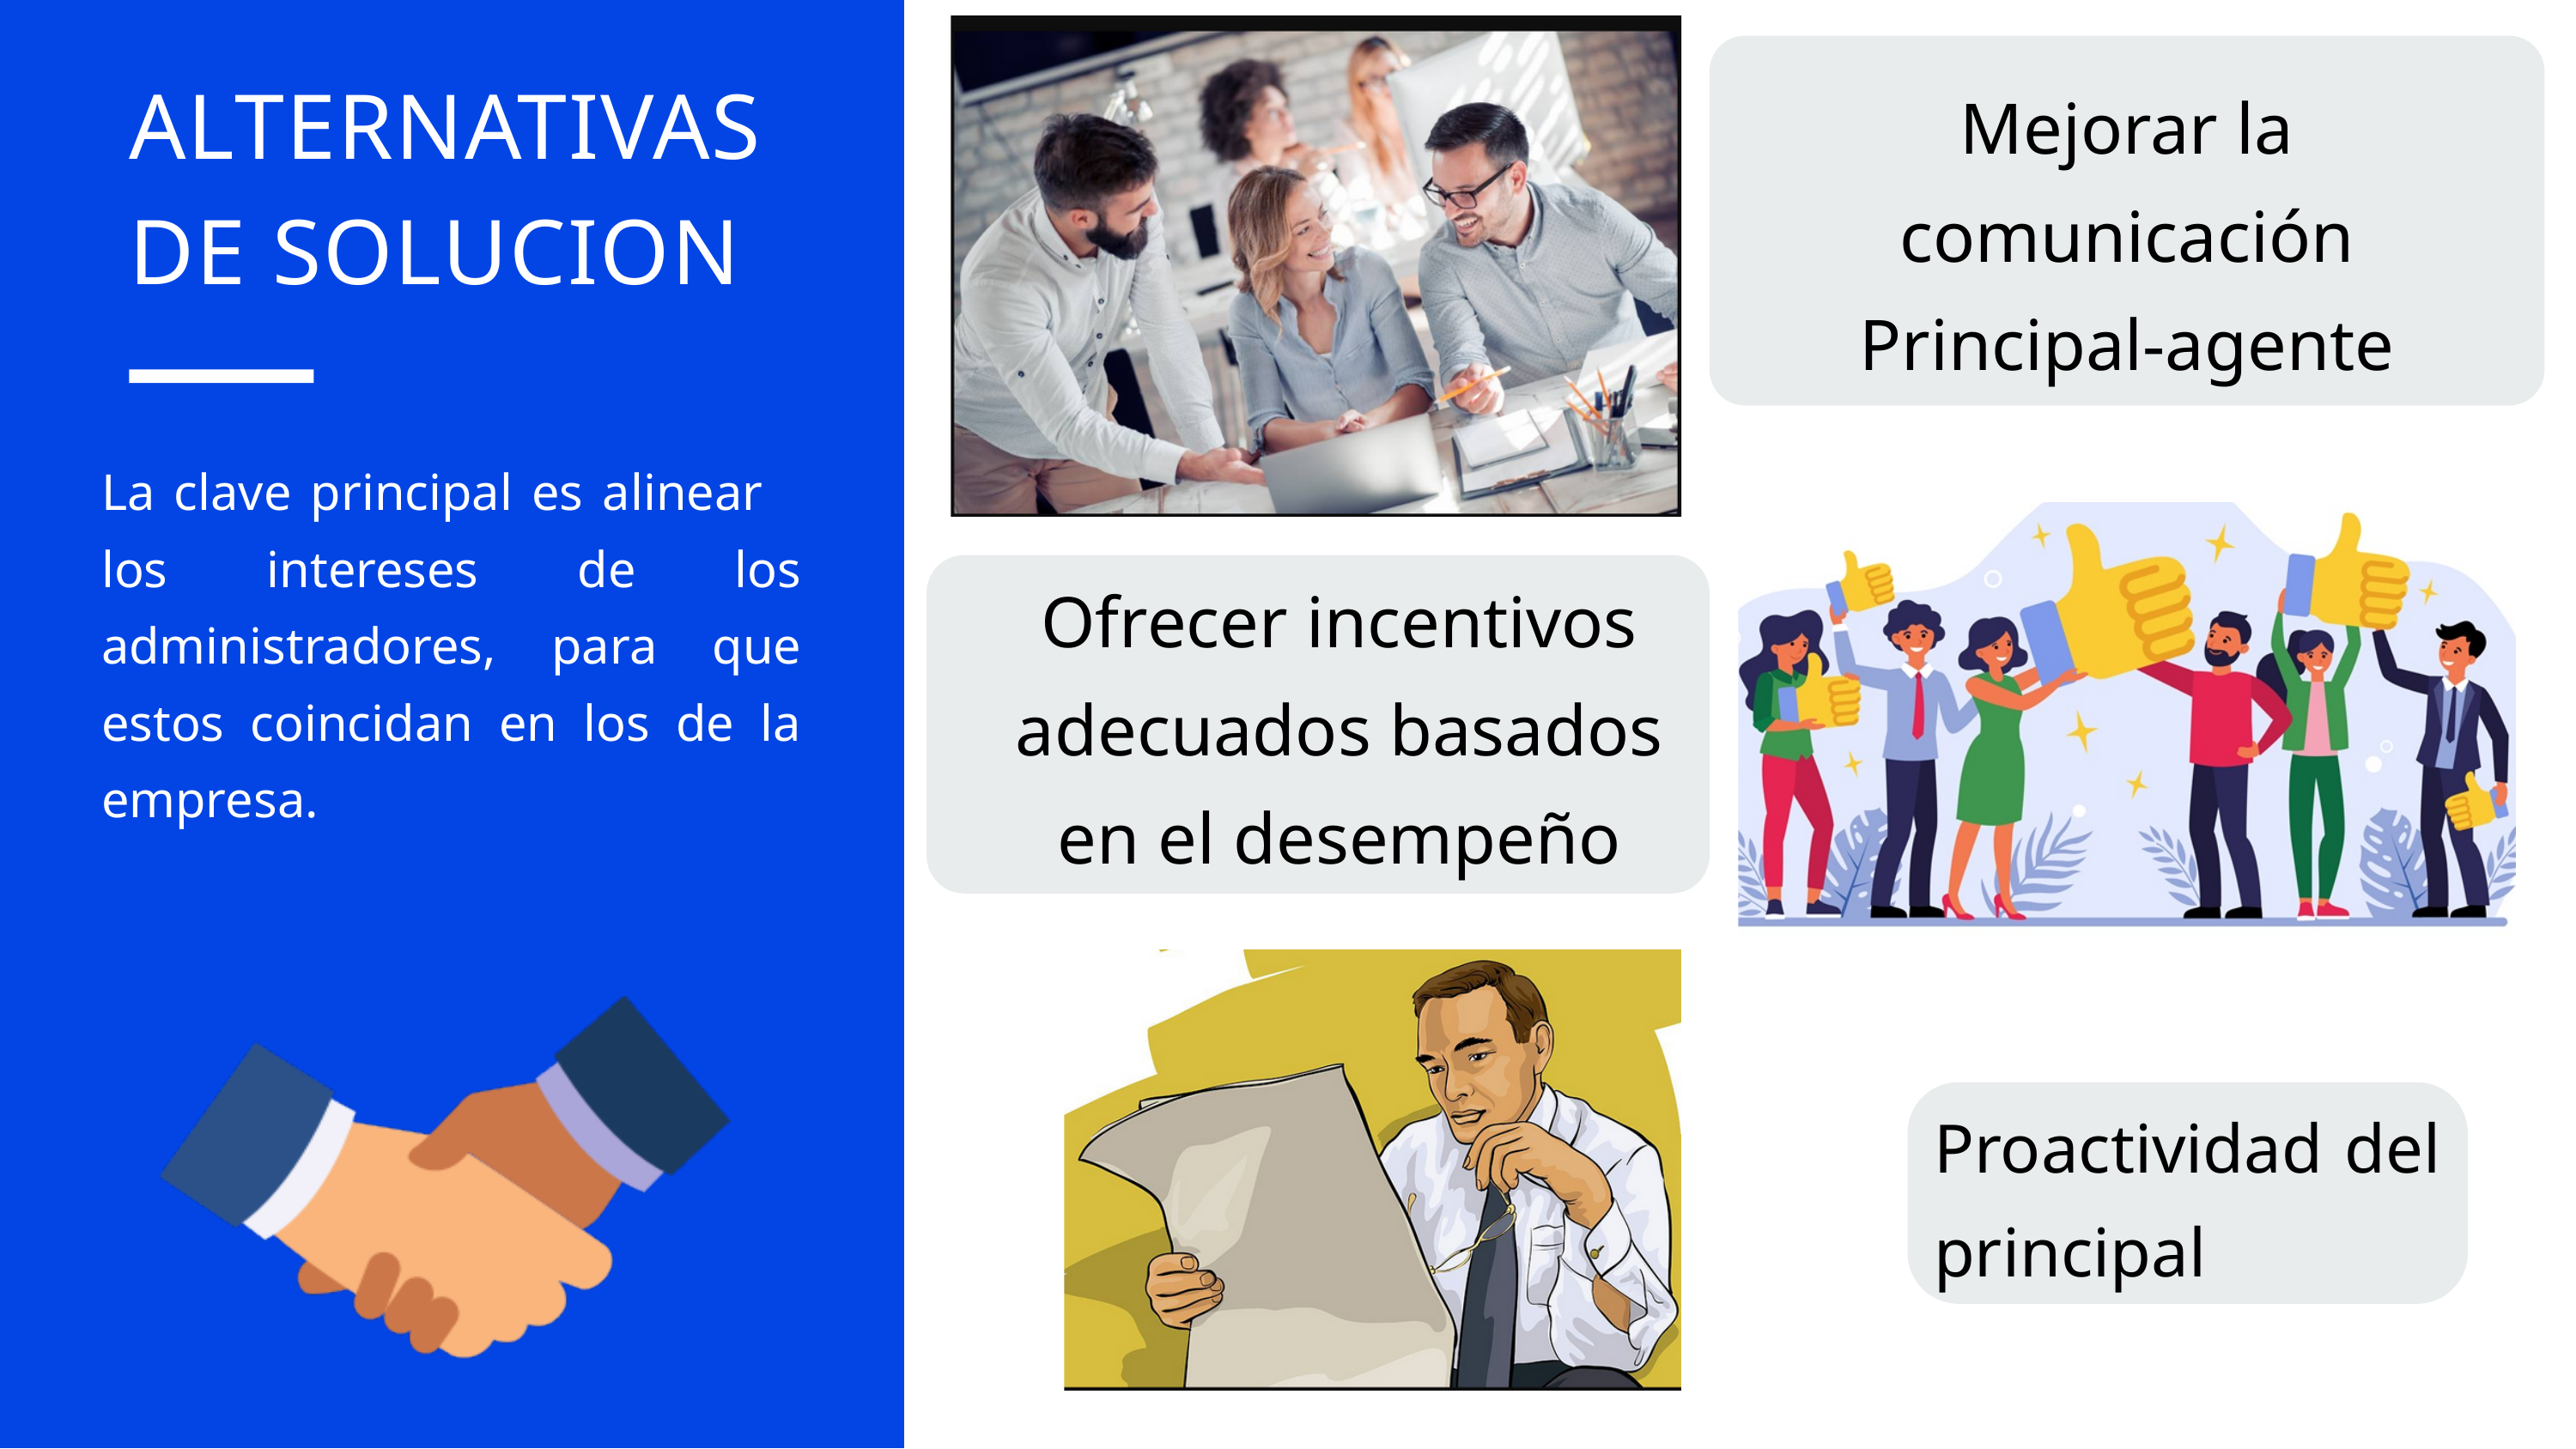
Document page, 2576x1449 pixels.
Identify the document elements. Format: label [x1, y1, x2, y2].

text_box [1738, 502, 2516, 941]
text_box [1709, 35, 2545, 406]
text_box [926, 555, 1710, 894]
text_box [1907, 1082, 2469, 1304]
text_box [0, 0, 904, 1449]
text_box [1064, 949, 1681, 1391]
text_box [951, 15, 1682, 518]
